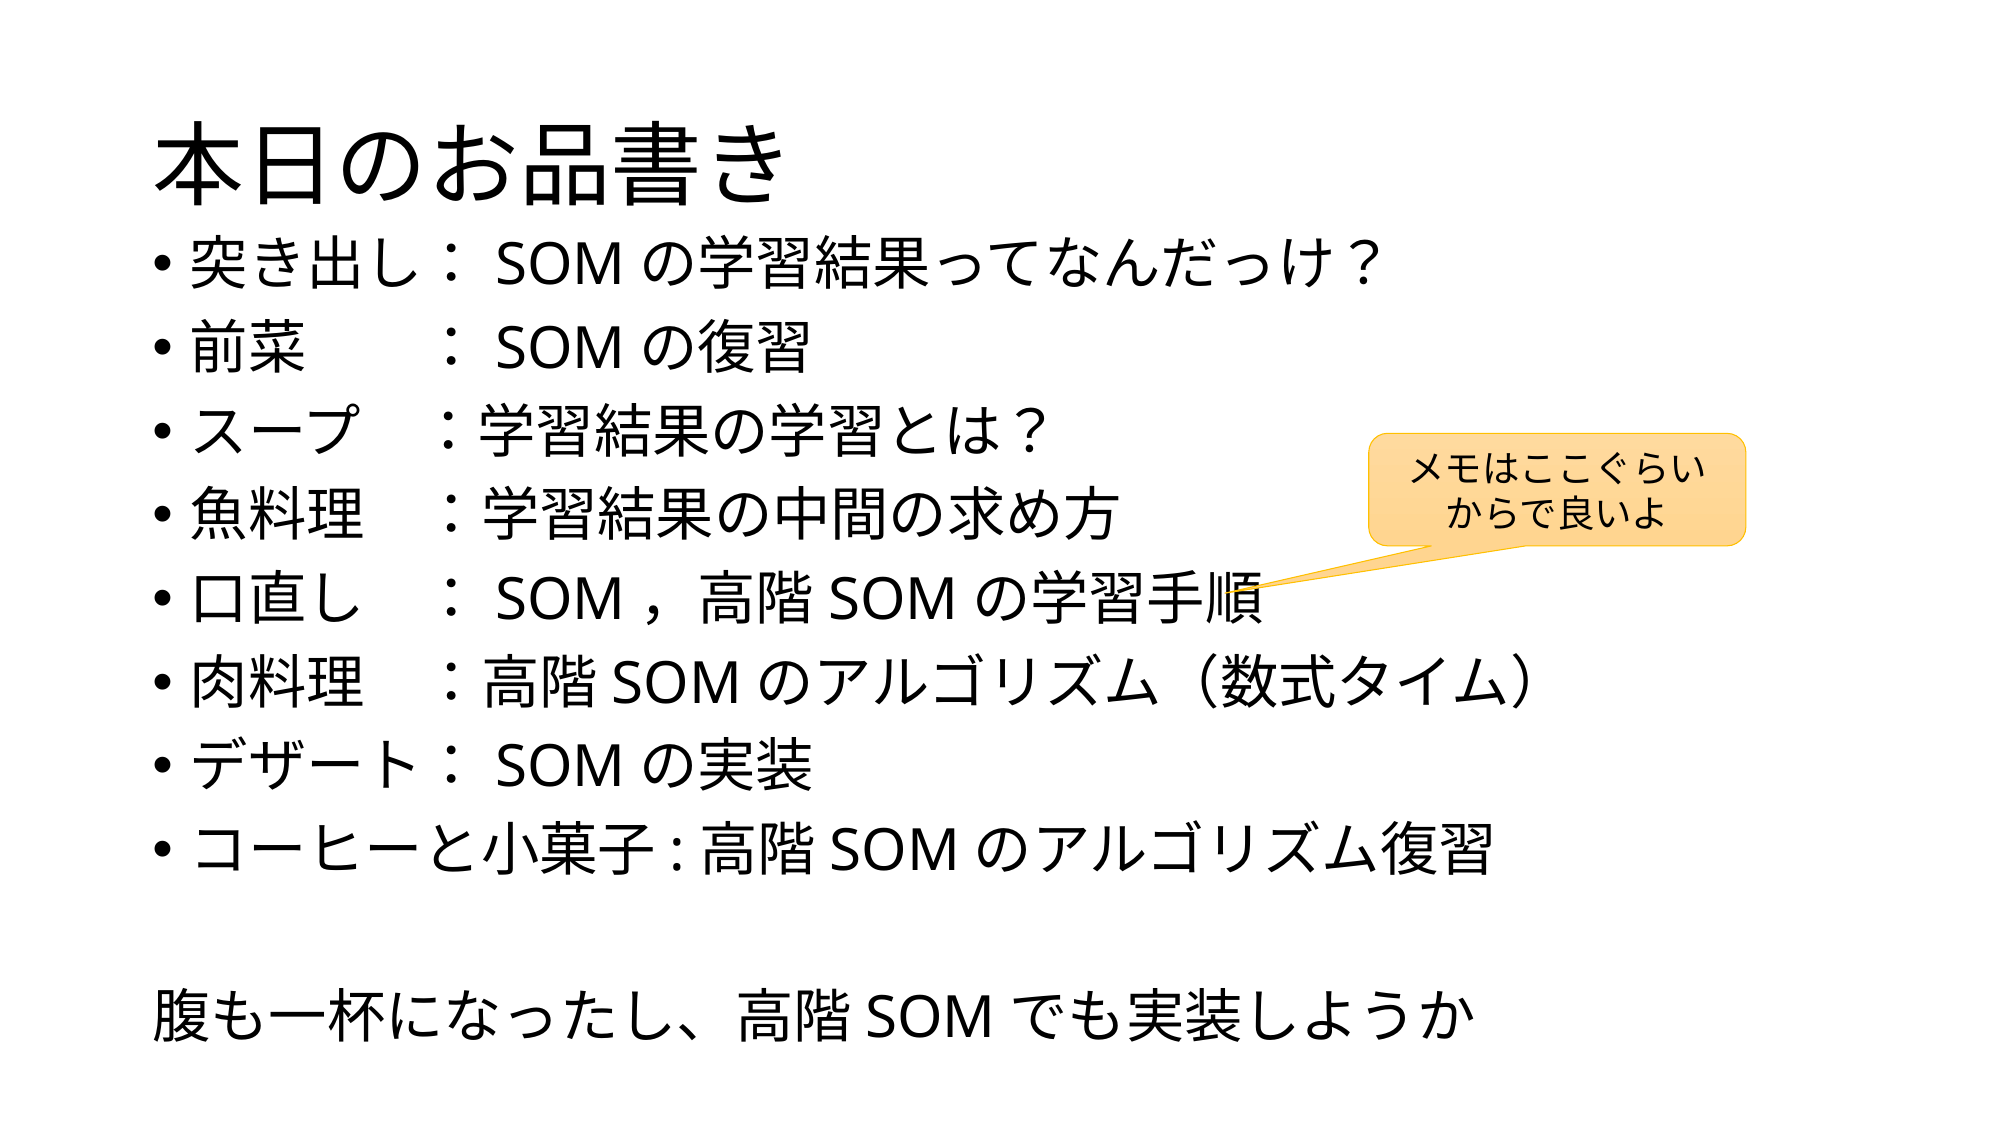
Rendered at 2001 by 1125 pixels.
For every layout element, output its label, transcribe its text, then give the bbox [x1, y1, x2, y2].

title 本日のお品書き [137, 59, 1863, 227]
list 突き出し：SOMの学習結果ってなんだっけ？ 前菜 ：SOMの復習 スープ ：学習結果の学習とは？ 魚料理 ：学習結果の中間の求め方 口直し ：SOM，高階SOMの学習手順 肉料理 ：高階SOMのアルゴリズム（数式タイム） デザート：SOMの実装 コーヒーと小菓子:高階SOMのアルゴリズム復習 腹も一杯になったし、高階SOMでも実装しようか [137, 227, 1863, 1111]
text_box メモはここぐらいからで良いよ [1224, 432, 1747, 594]
